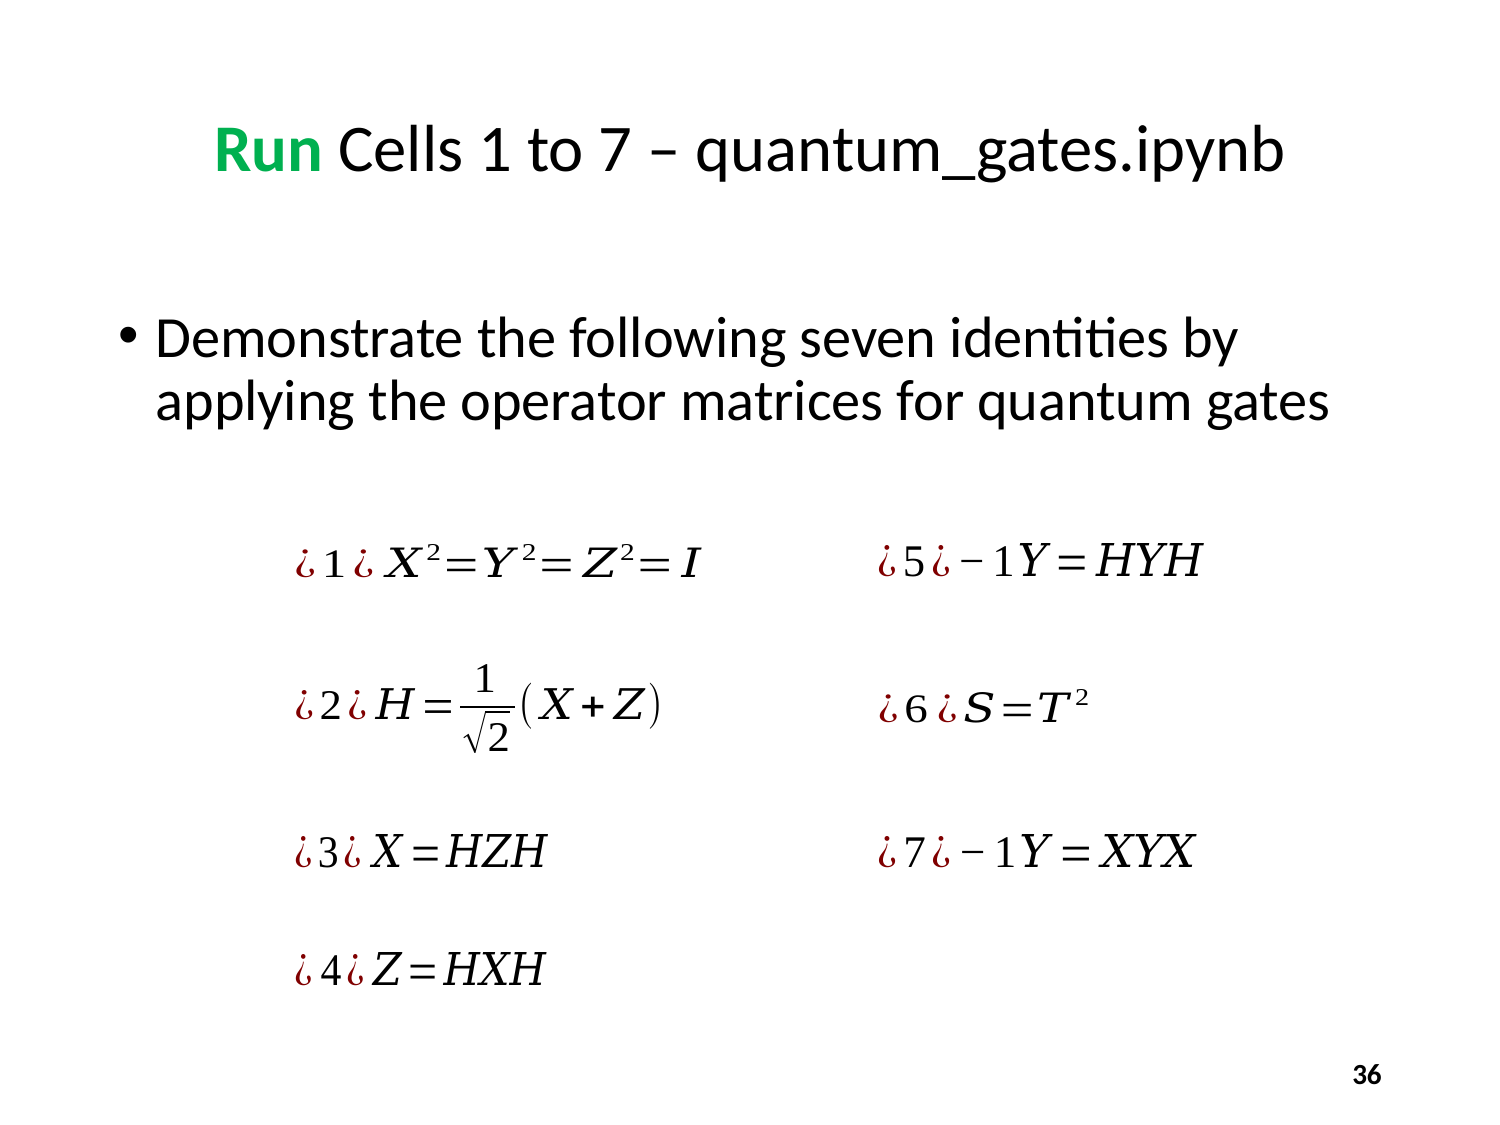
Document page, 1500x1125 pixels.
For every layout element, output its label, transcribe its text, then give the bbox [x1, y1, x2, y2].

list Demonstrate the following seven identities by applying the operator matrices for quantum gates [103, 299, 1359, 493]
title Run Cells 1 to 7 – quantum_gates.ipynb [103, 59, 1397, 241]
slide_number 36 [1059, 1042, 1397, 1103]
